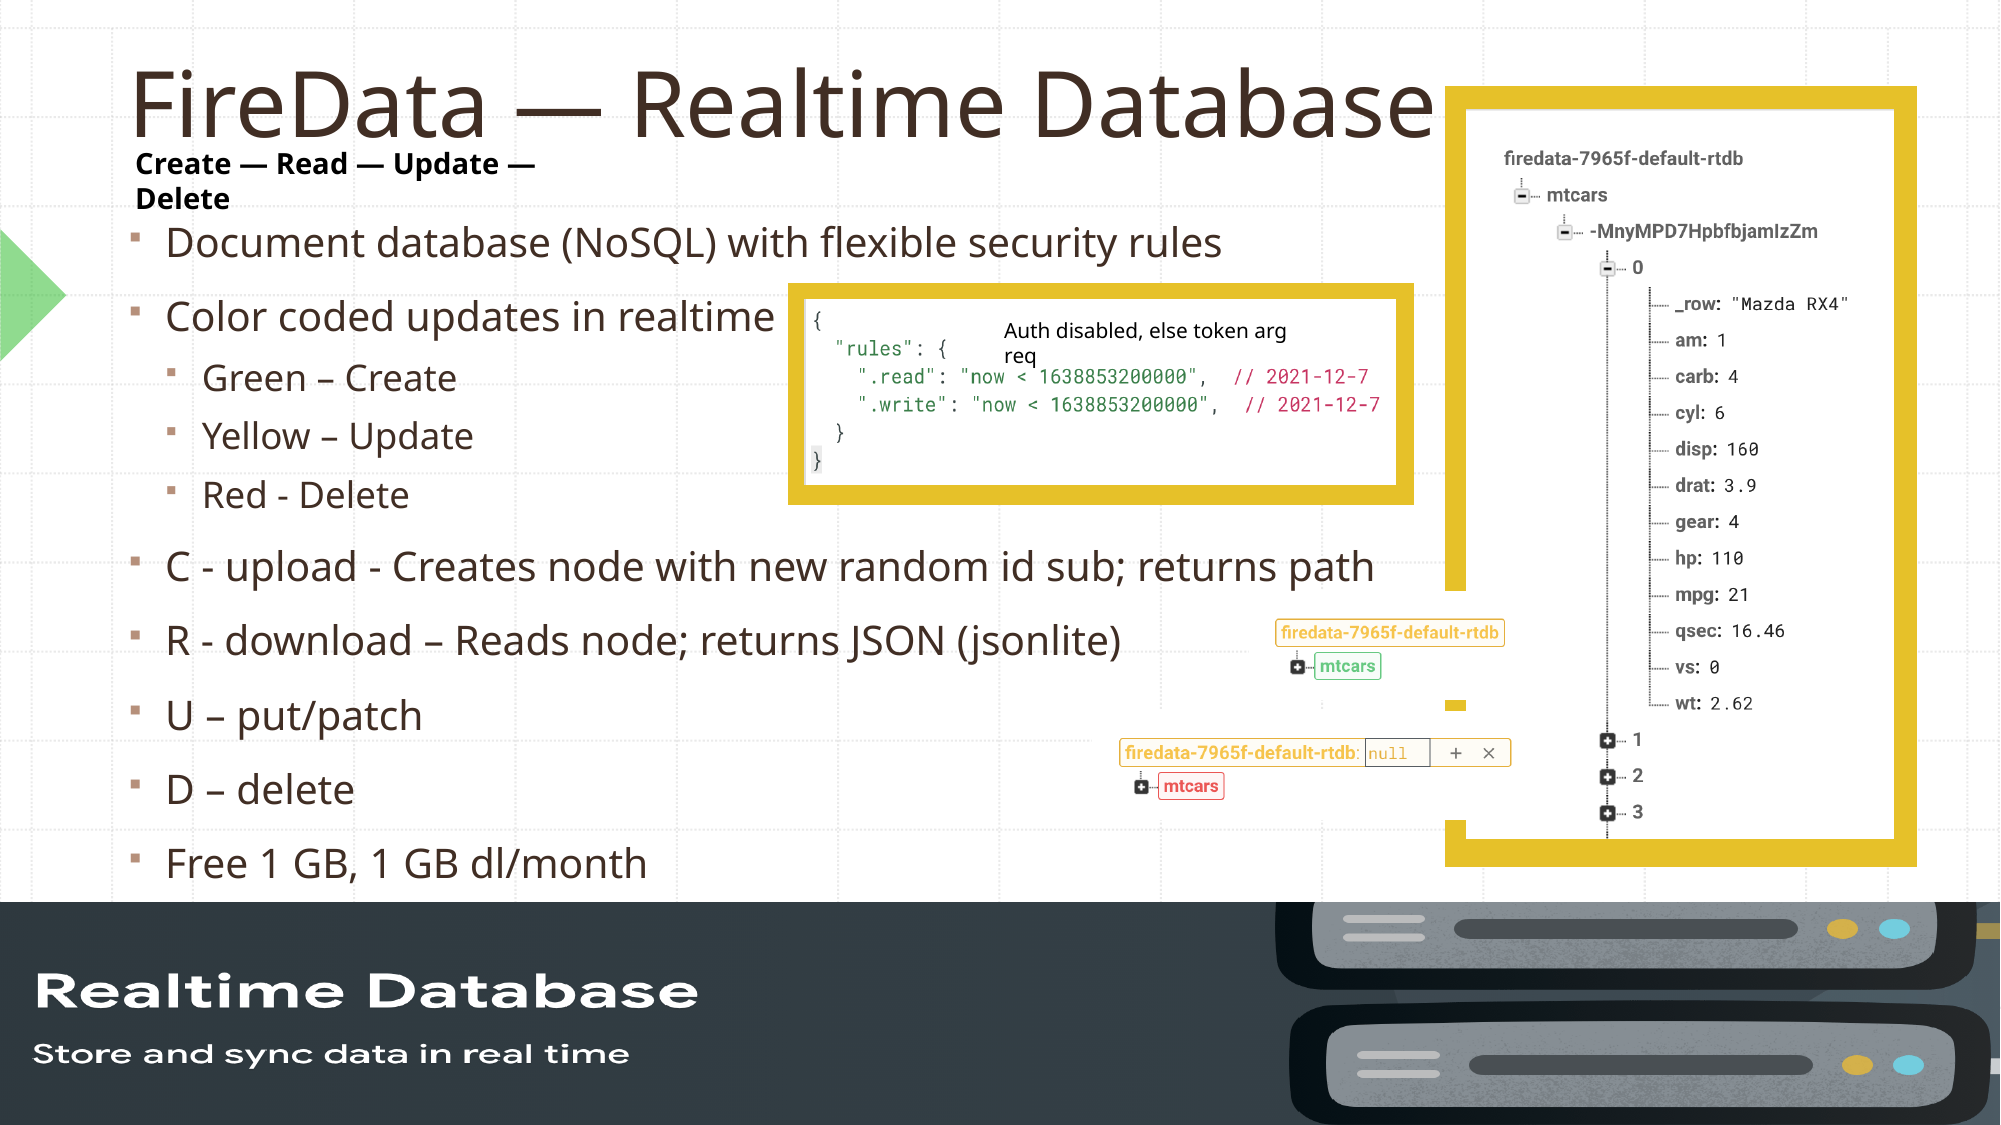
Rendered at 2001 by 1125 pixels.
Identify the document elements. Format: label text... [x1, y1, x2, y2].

text_box [1445, 86, 1917, 867]
text_box Document database (NoSQL) with flexible security rules Color coded updates in realtime Green – Create Yellow – Update Red - Delete C - upload - Creates node with new random id sub; returns path R - download – Reads node; returns JSON (jsonlite) U – put/patch D – delete Free 1 GB, 1 GB dl/month [113, 204, 1402, 902]
picture [804, 299, 1396, 485]
picture [1092, 109, 1894, 839]
title FireData — Realtime Database [113, 38, 1808, 181]
text_box Create — Read — Update — Delete [120, 137, 642, 204]
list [0, 902, 2000, 1125]
text_box [1402, 283, 1414, 505]
